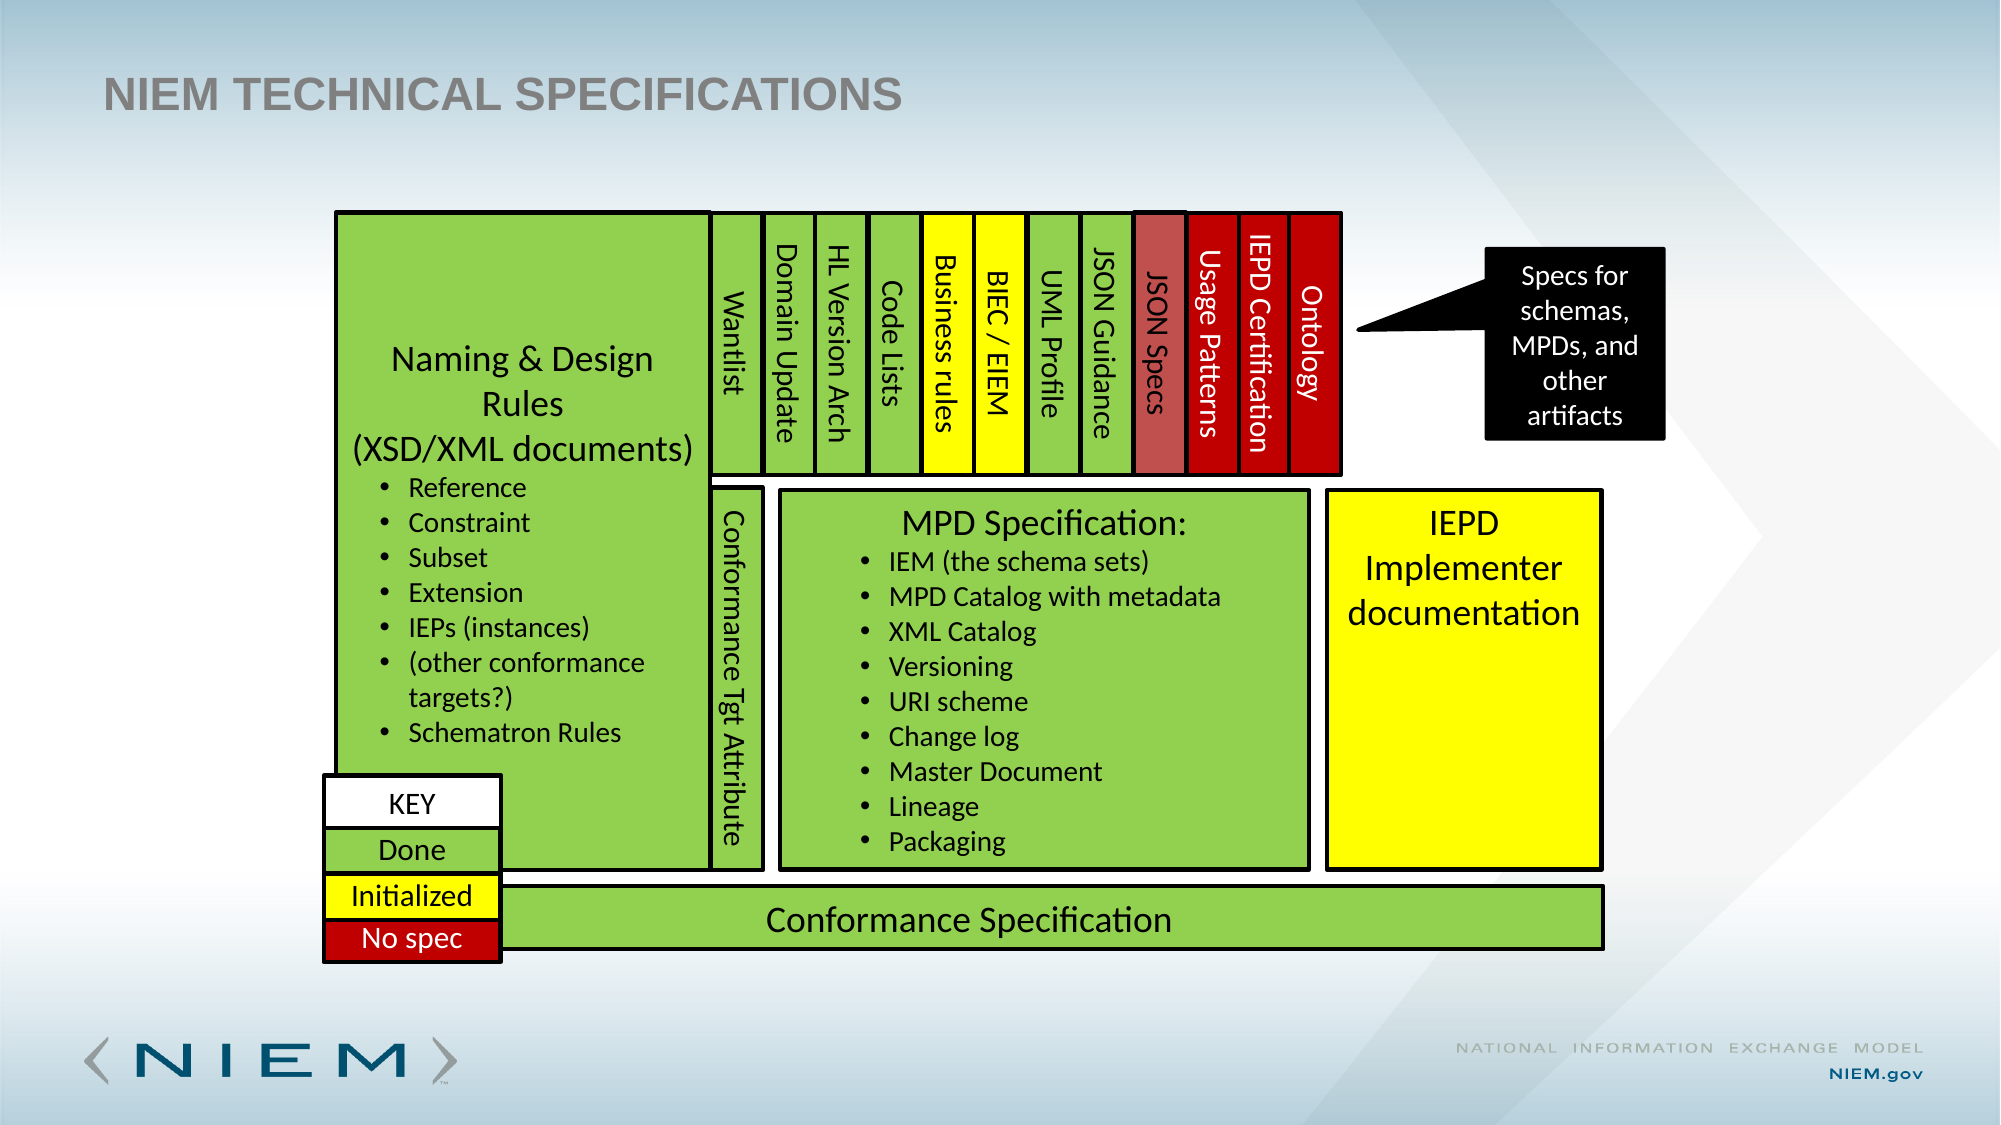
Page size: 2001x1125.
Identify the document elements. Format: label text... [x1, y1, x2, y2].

title Niem technical specifications [87, 66, 1678, 127]
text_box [323, 212, 1664, 963]
picture [0, 0, 2000, 1125]
